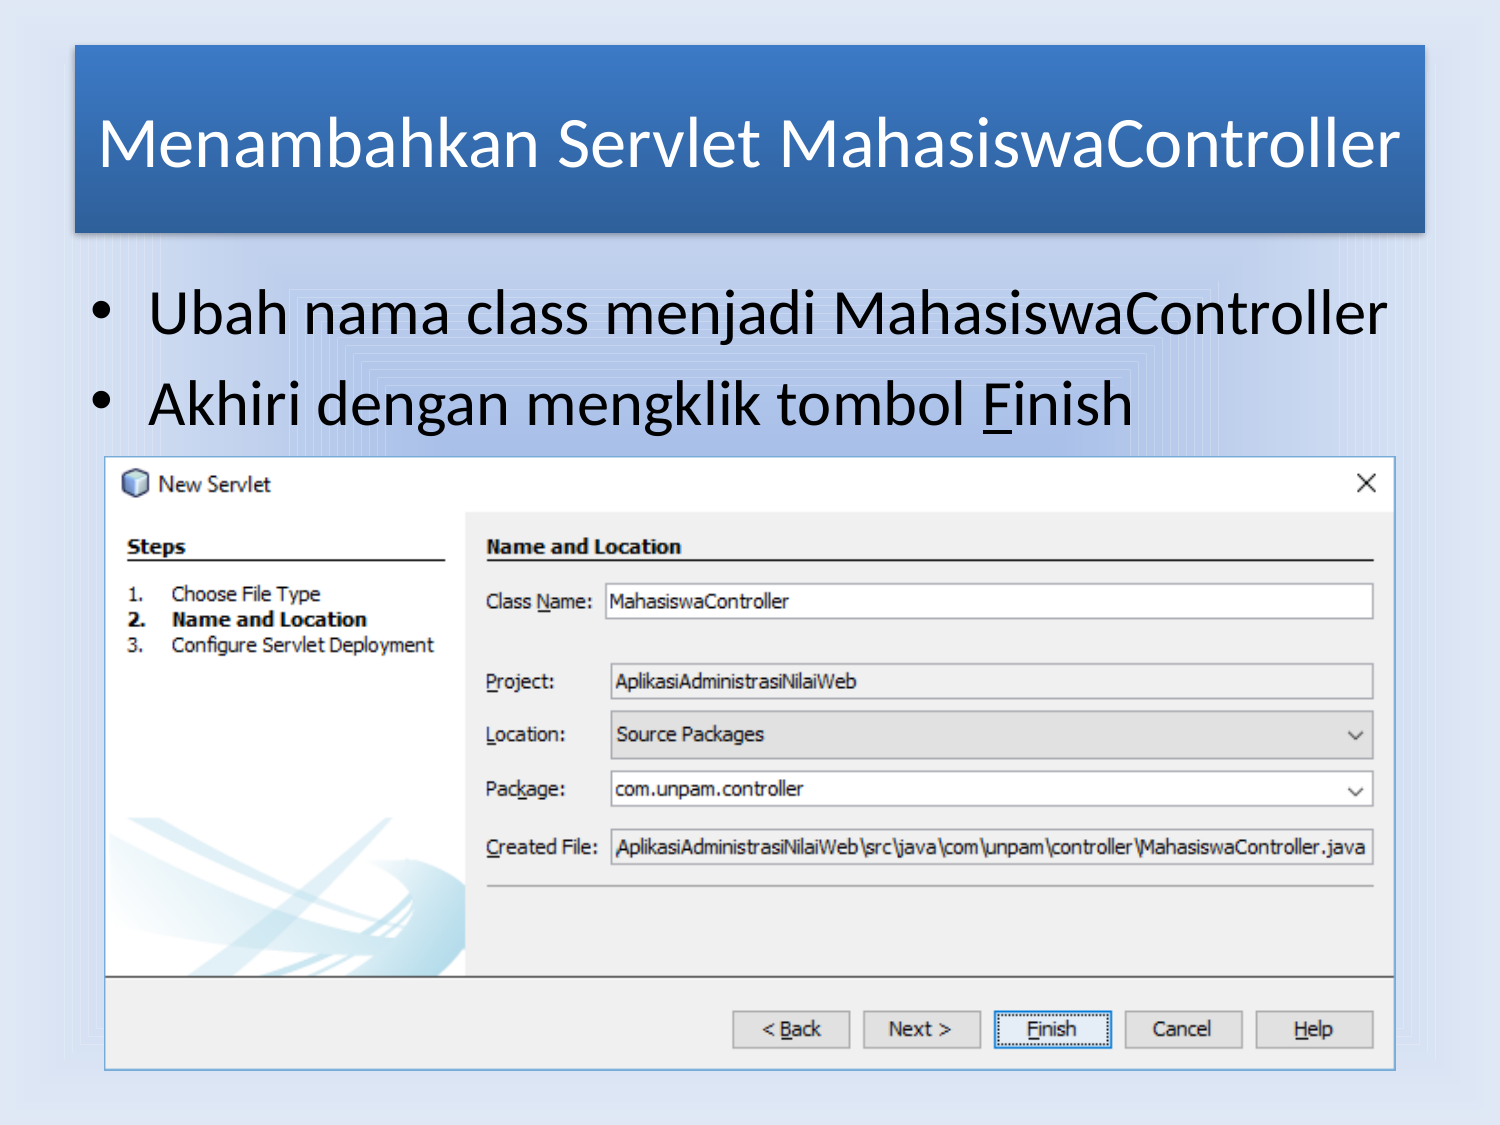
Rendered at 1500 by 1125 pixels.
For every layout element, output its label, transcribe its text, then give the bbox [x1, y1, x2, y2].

title Menambahkan Servlet MahasiswaController [75, 45, 1425, 233]
picture [104, 455, 1396, 1071]
list Ubah nama class menjadi MahasiswaController Akhiri dengan mengklik tombol Finish [75, 262, 1425, 457]
